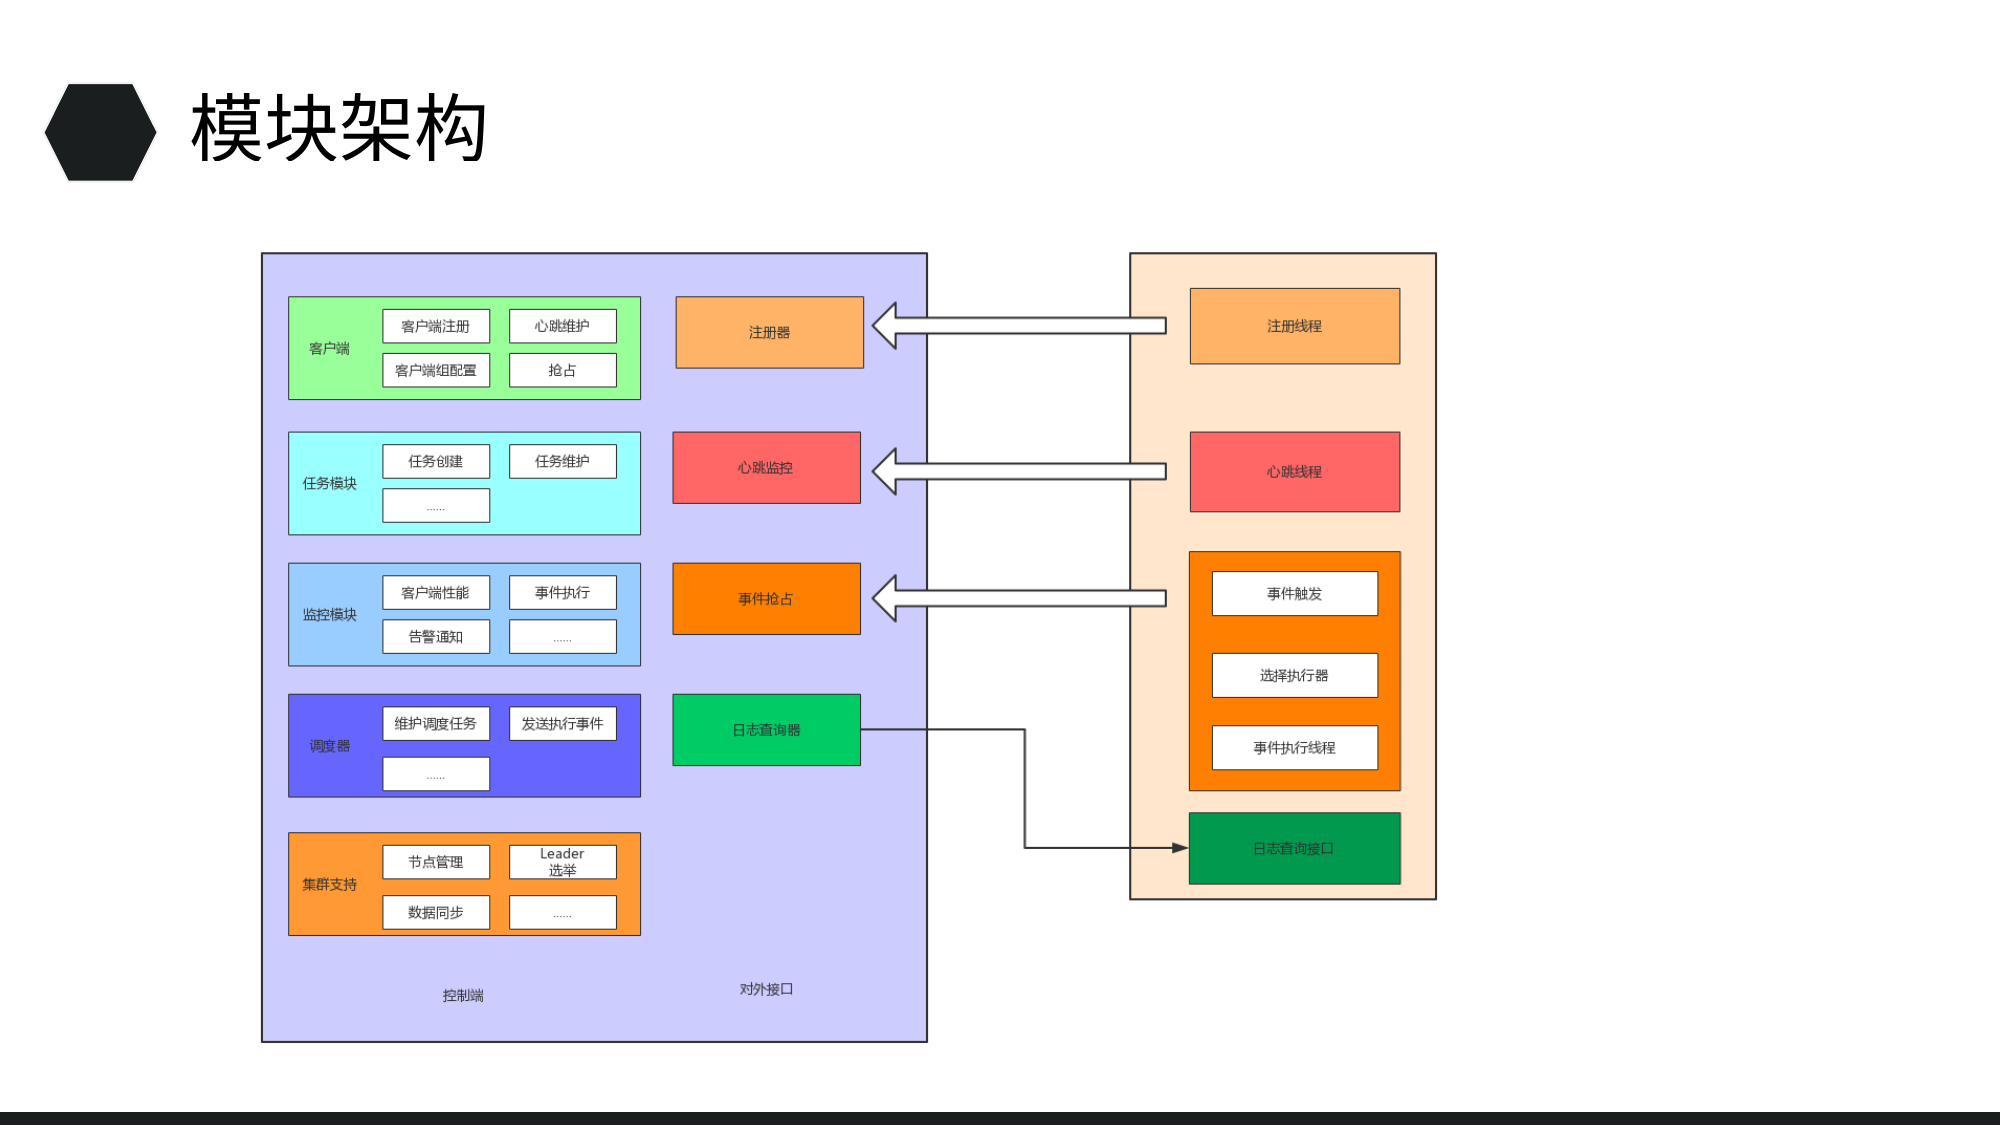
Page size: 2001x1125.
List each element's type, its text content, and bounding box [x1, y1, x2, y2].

text_box 模块架构 [174, 90, 852, 161]
picture [174, 161, 1501, 1107]
